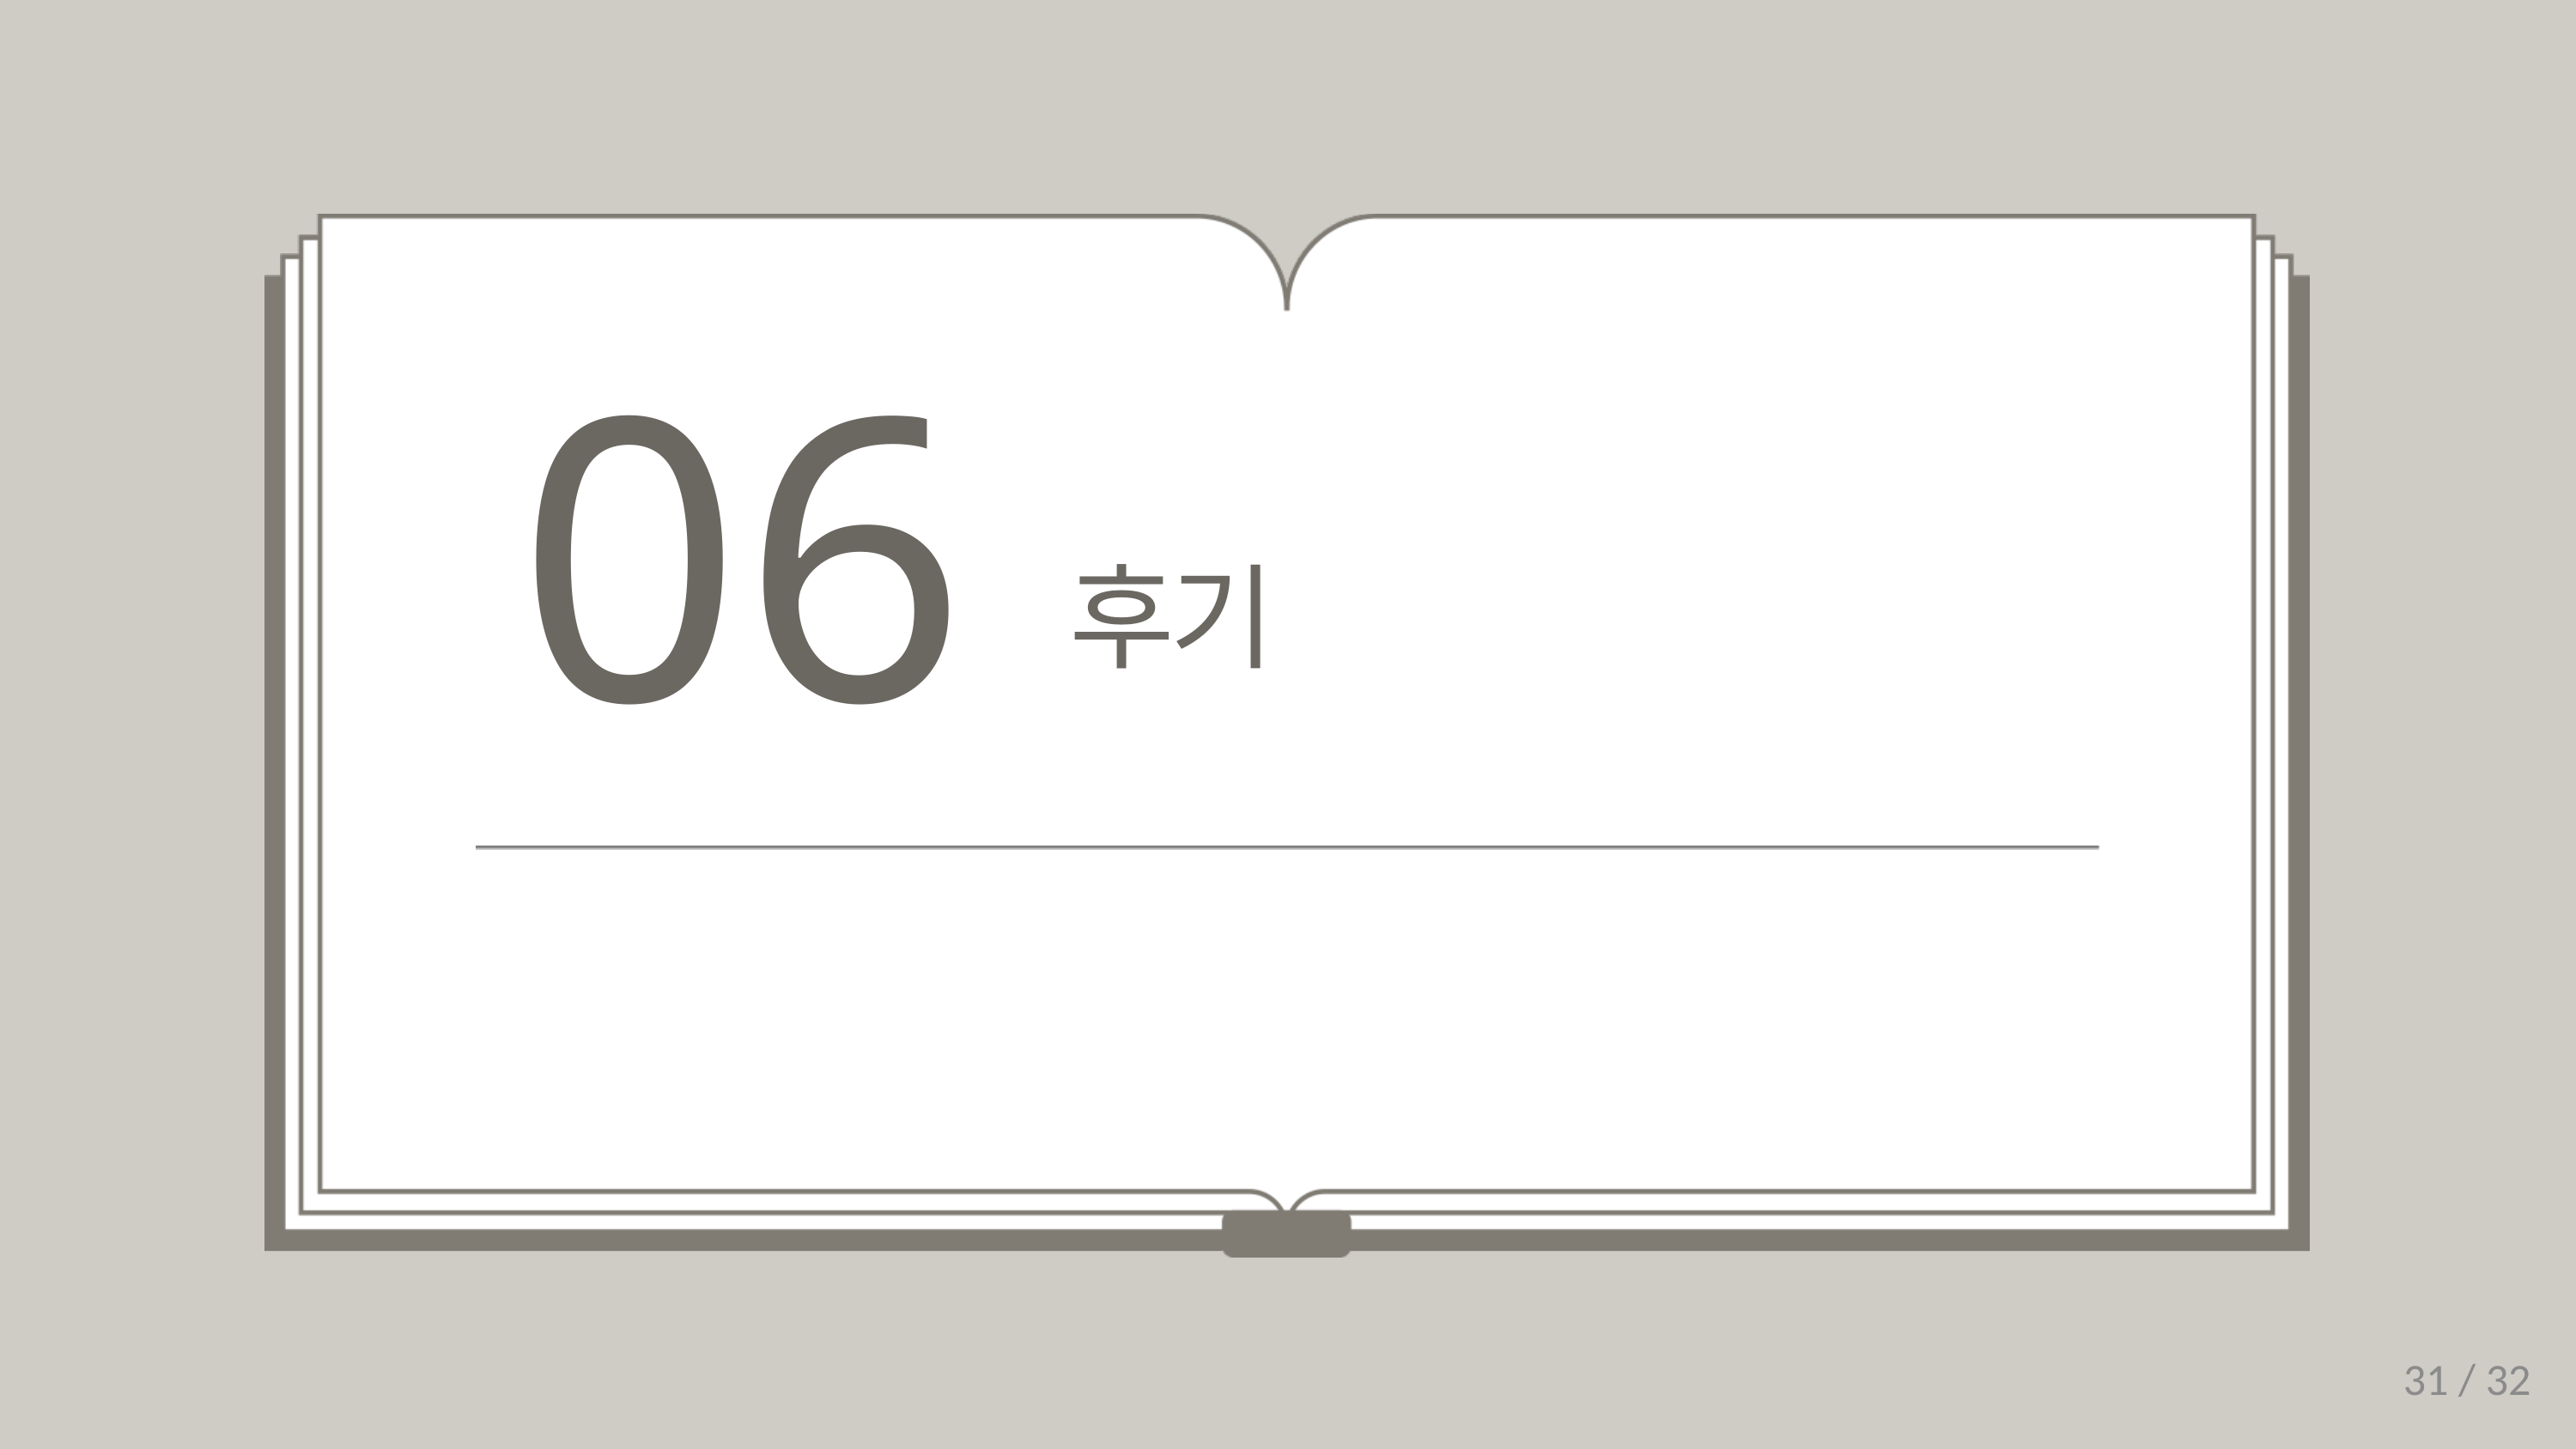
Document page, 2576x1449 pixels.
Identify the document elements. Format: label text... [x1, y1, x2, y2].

picture [264, 214, 2310, 1258]
slide_number 31 / 32 [2114, 1336, 2544, 1420]
